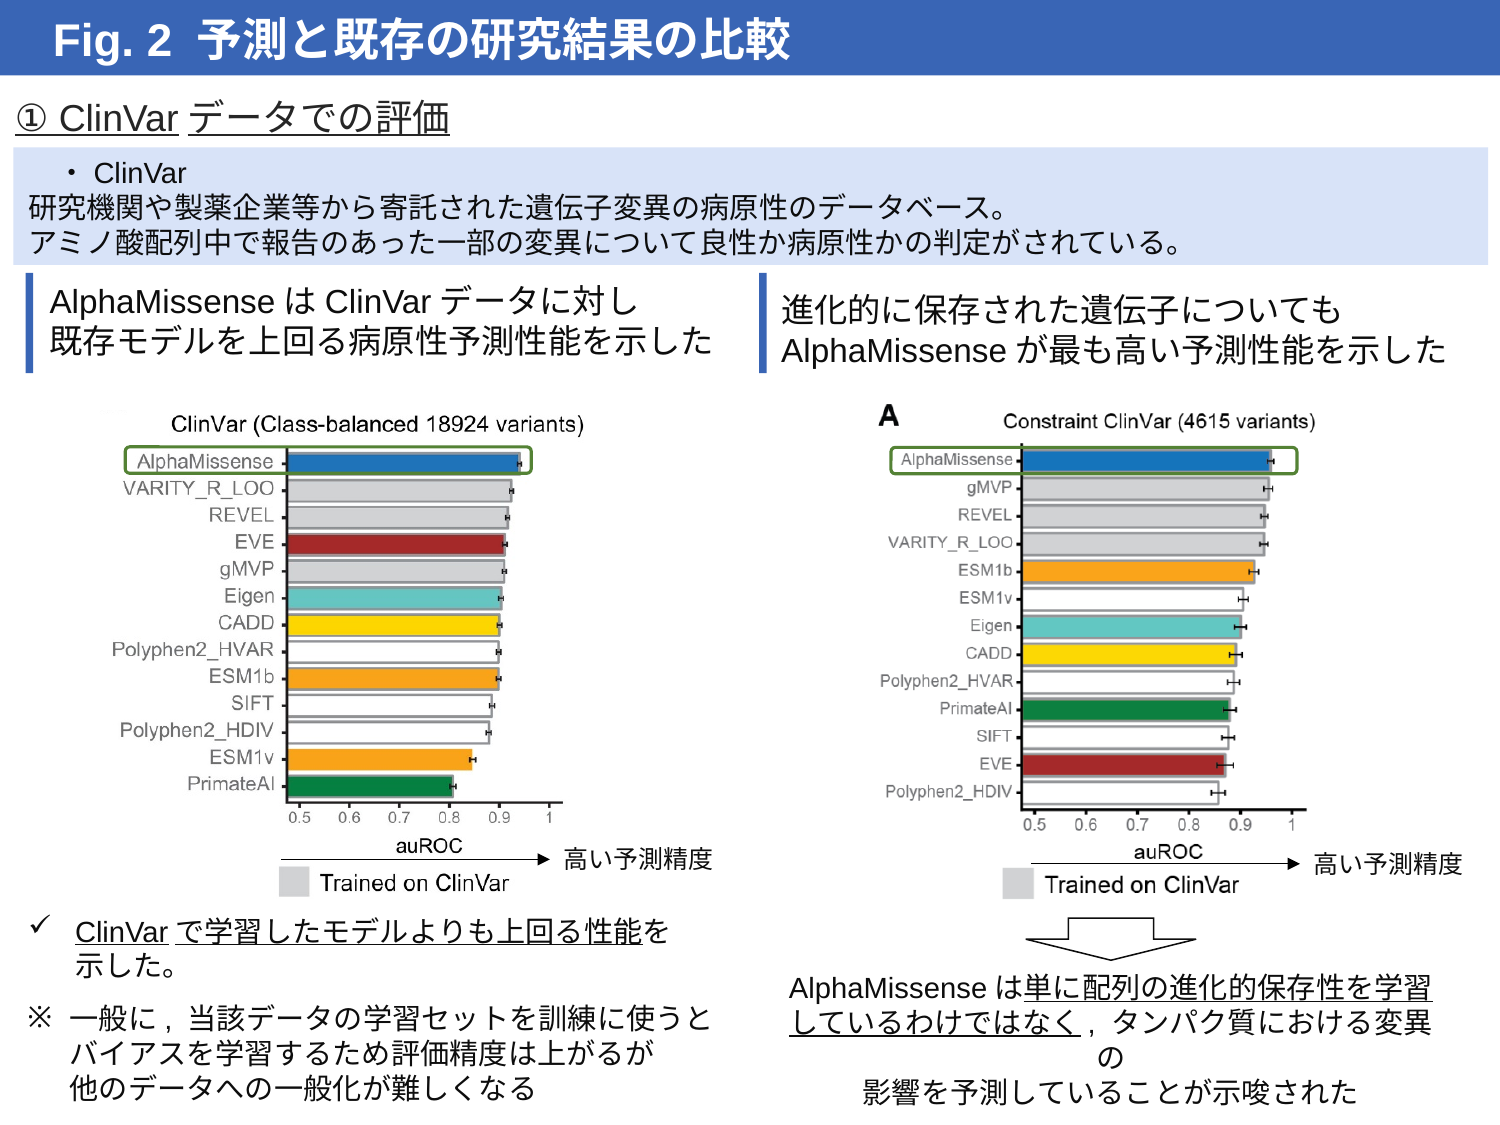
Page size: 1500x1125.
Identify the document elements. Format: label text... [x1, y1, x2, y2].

text_box 高い予測精度 [1322, 841, 1500, 886]
text_box [25, 272, 34, 374]
text_box 進化的に保存された遺伝子についても AlphaMissenseが最も高い予測性能を示した [766, 281, 1479, 377]
picture [99, 410, 593, 901]
text_box AlphaMissenseはClinVarデータに対し 既存モデルを上回る病原性予測性能を示した [34, 272, 748, 368]
text_box ① ClinVarデータでの評価 [0, 86, 864, 147]
text_box ・ClinVar 研究機関や製薬企業等から寄託された遺伝子変異の病原性のデータベース。 アミノ酸配列中で報告のあった一部の変異について良性か病原性かの判定がされている。 [12, 146, 1489, 266]
text_box Fig. 2 予測と既存の研究結果の比較 [0, 0, 1500, 76]
text_box [1025, 917, 1197, 962]
picture [869, 397, 1322, 900]
text_box 高い予測精度 [593, 836, 750, 882]
text_box [758, 272, 768, 374]
text_box AlphaMissenseは単に配列の進化的保存性を学習しているわけではなく, タンパク質における変異の 影響を予測していることが示唆された [766, 962, 1456, 1117]
text_box 一般に, 当該データの学習セットを訓練に使うと バイアスを学習するため評価精度は上がるが 他のデータへの一般化が難しくなる [54, 992, 734, 1113]
text_box ※ [0, 990, 67, 1041]
text_box ClinVarで学習したモデルよりも上回る性能を示した。 [13, 905, 703, 991]
